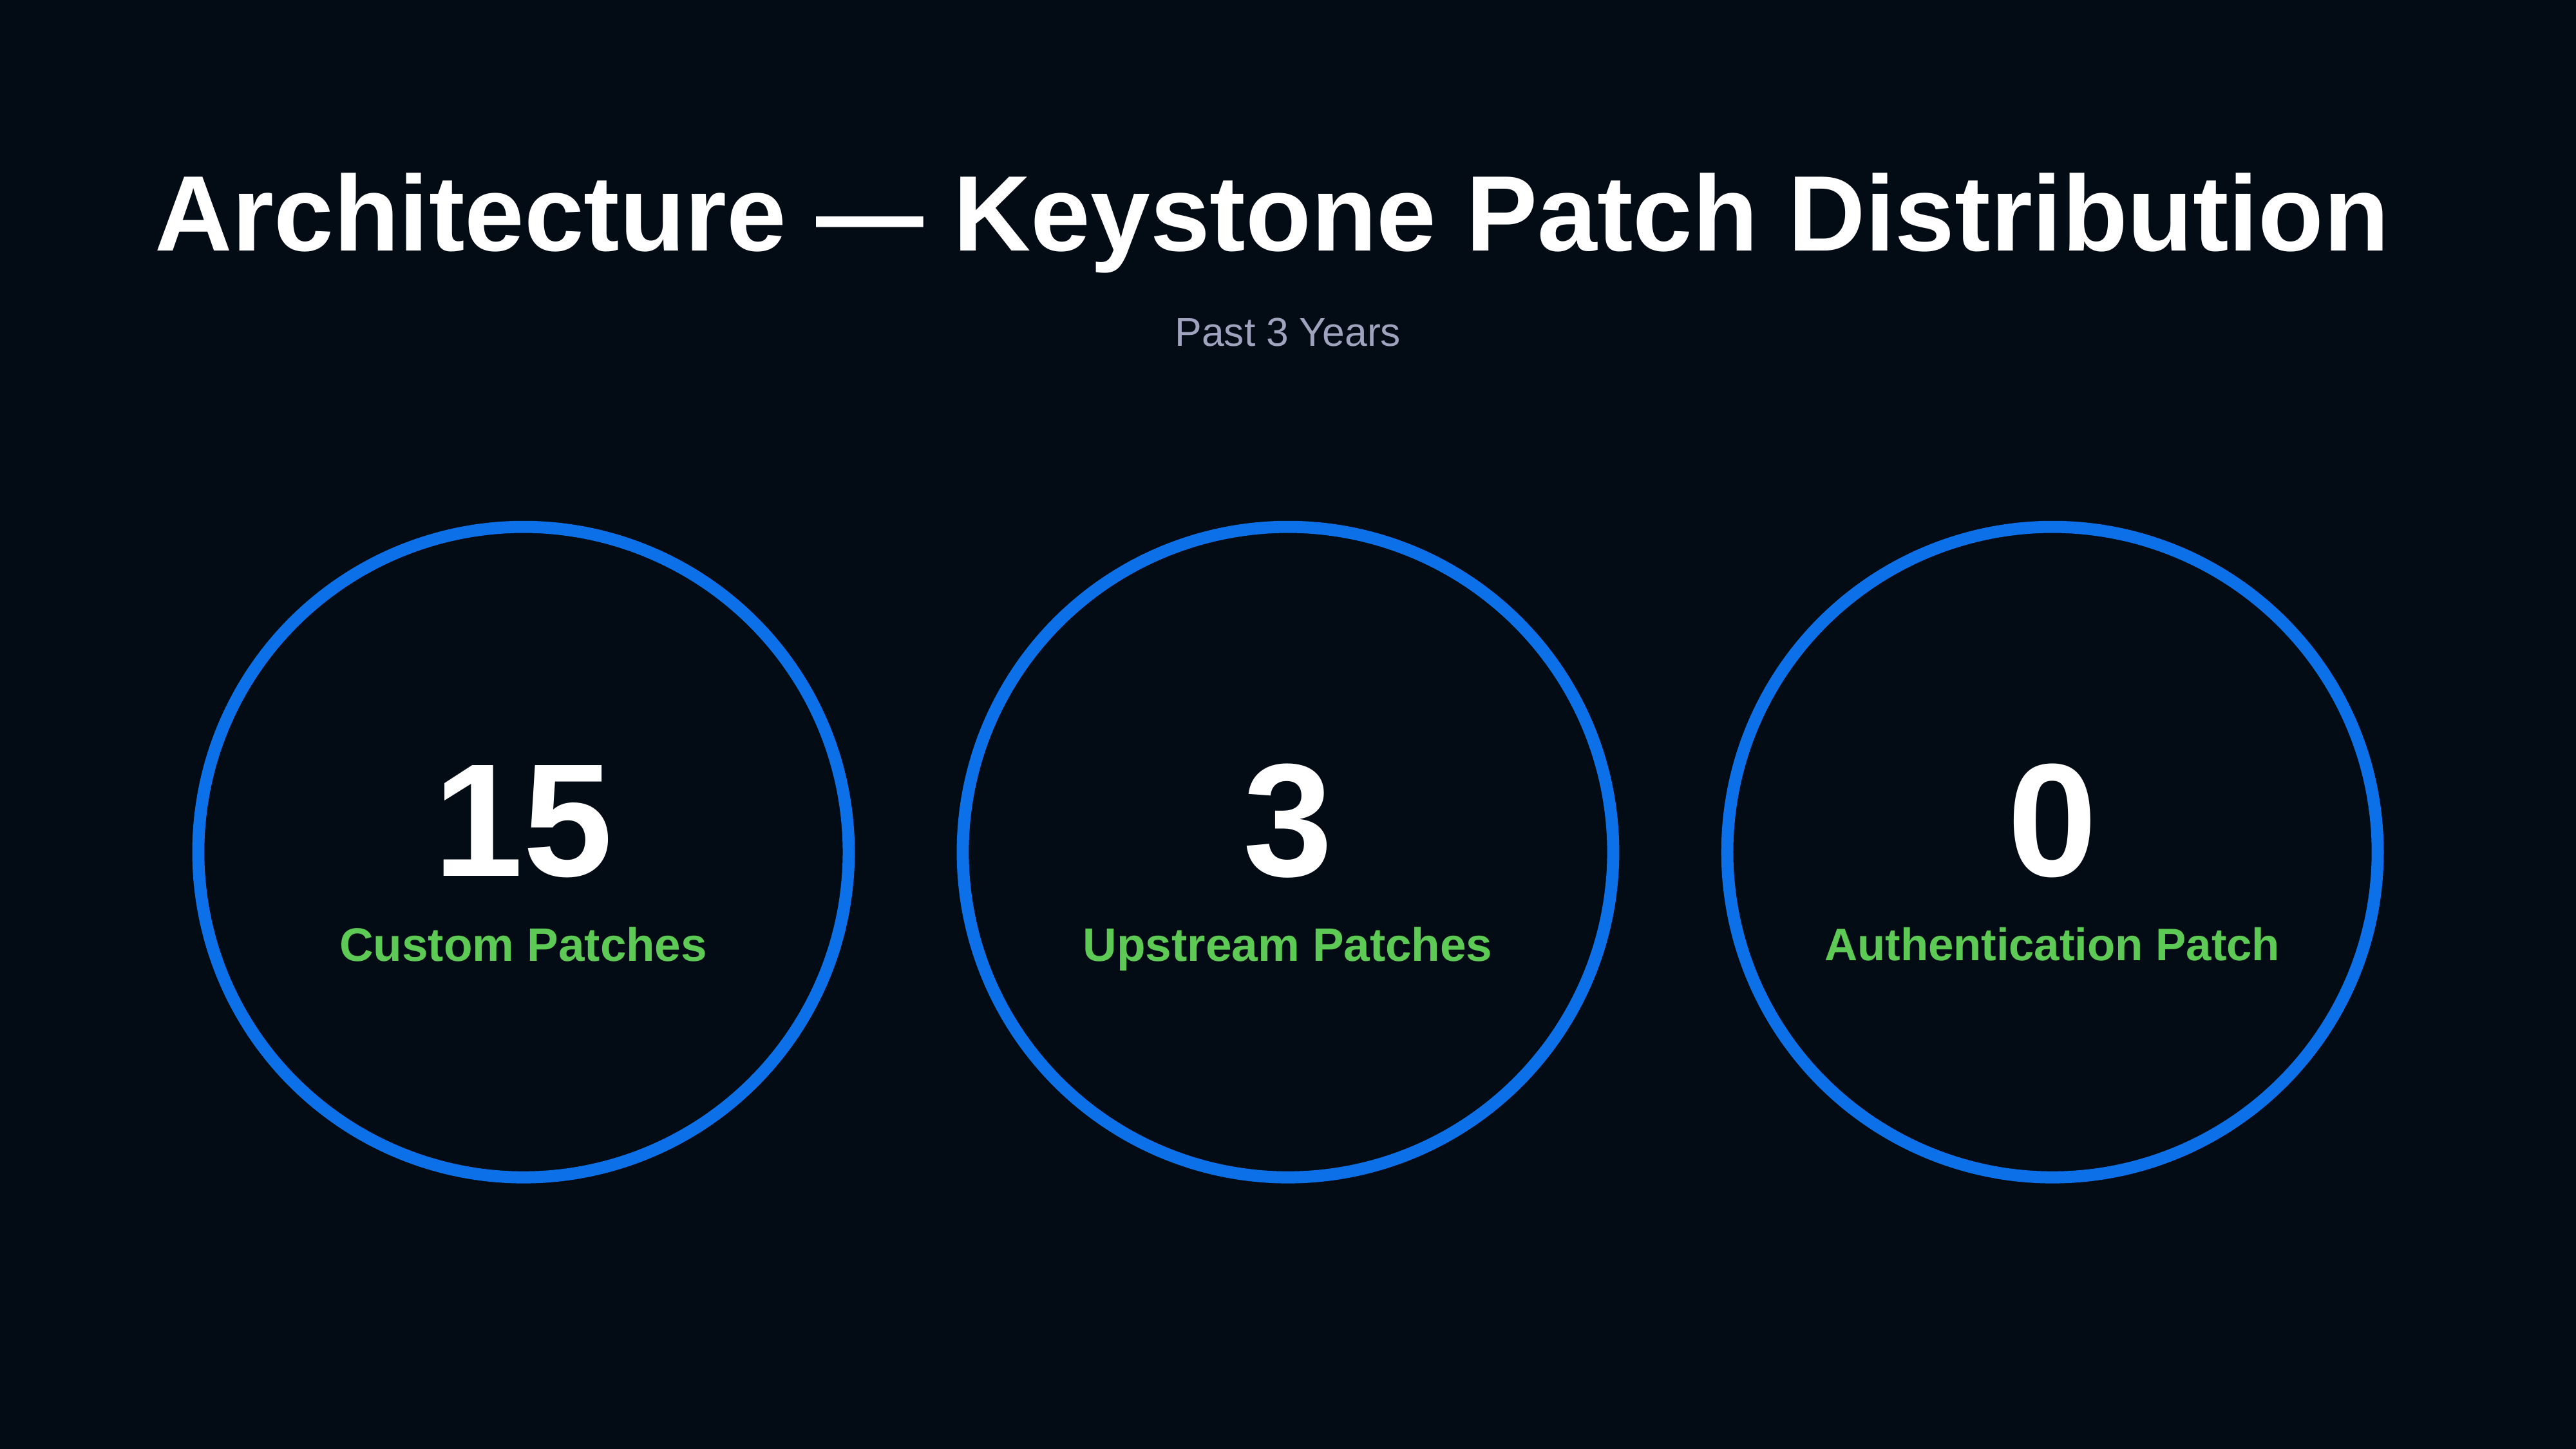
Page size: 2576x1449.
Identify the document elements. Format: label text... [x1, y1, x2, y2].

text_box [962, 527, 1614, 1178]
text_box [1727, 527, 2378, 1178]
list Architecture — Keystone Patch Distribution [147, 140, 2429, 276]
text_box Custom Patches [295, 917, 752, 975]
text_box 15 [259, 714, 788, 910]
text_box 3 [1023, 714, 1553, 910]
text_box Authentication Patch [1824, 917, 2281, 975]
text_box [198, 527, 849, 1178]
text_box Upstream Patches [1059, 917, 1517, 975]
text_box 0 [1788, 714, 2317, 910]
list Past 3 Years [148, 294, 2428, 365]
